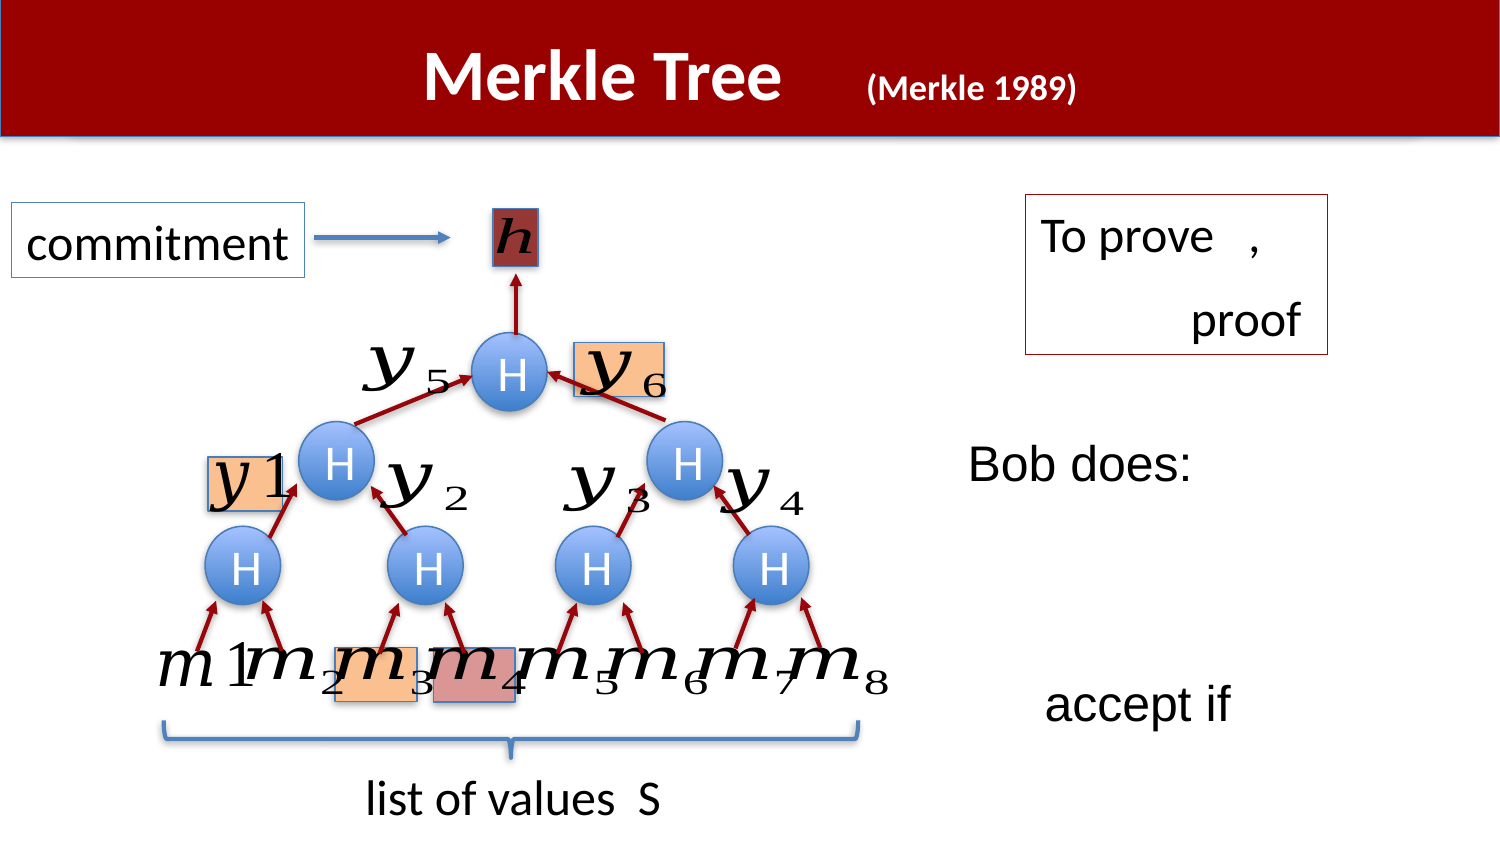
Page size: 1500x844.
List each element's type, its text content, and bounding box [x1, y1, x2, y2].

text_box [713, 531, 750, 536]
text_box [269, 531, 298, 538]
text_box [617, 531, 646, 538]
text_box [622, 602, 643, 654]
text_box H [732, 531, 810, 606]
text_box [10, 202, 451, 279]
title Merkle Tree (Merkle 1989) [75, 20, 1425, 123]
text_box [208, 326, 806, 523]
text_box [800, 597, 821, 649]
text_box H [554, 531, 632, 606]
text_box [262, 600, 282, 652]
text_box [444, 602, 465, 654]
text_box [370, 531, 407, 536]
text_box [433, 647, 516, 703]
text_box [196, 600, 217, 652]
text_box list of values S [350, 757, 677, 833]
text_box H [386, 531, 464, 606]
text_box [161, 720, 861, 757]
text_box [334, 647, 418, 702]
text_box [735, 597, 755, 649]
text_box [557, 602, 577, 654]
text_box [379, 602, 399, 654]
text_box H [204, 531, 282, 606]
